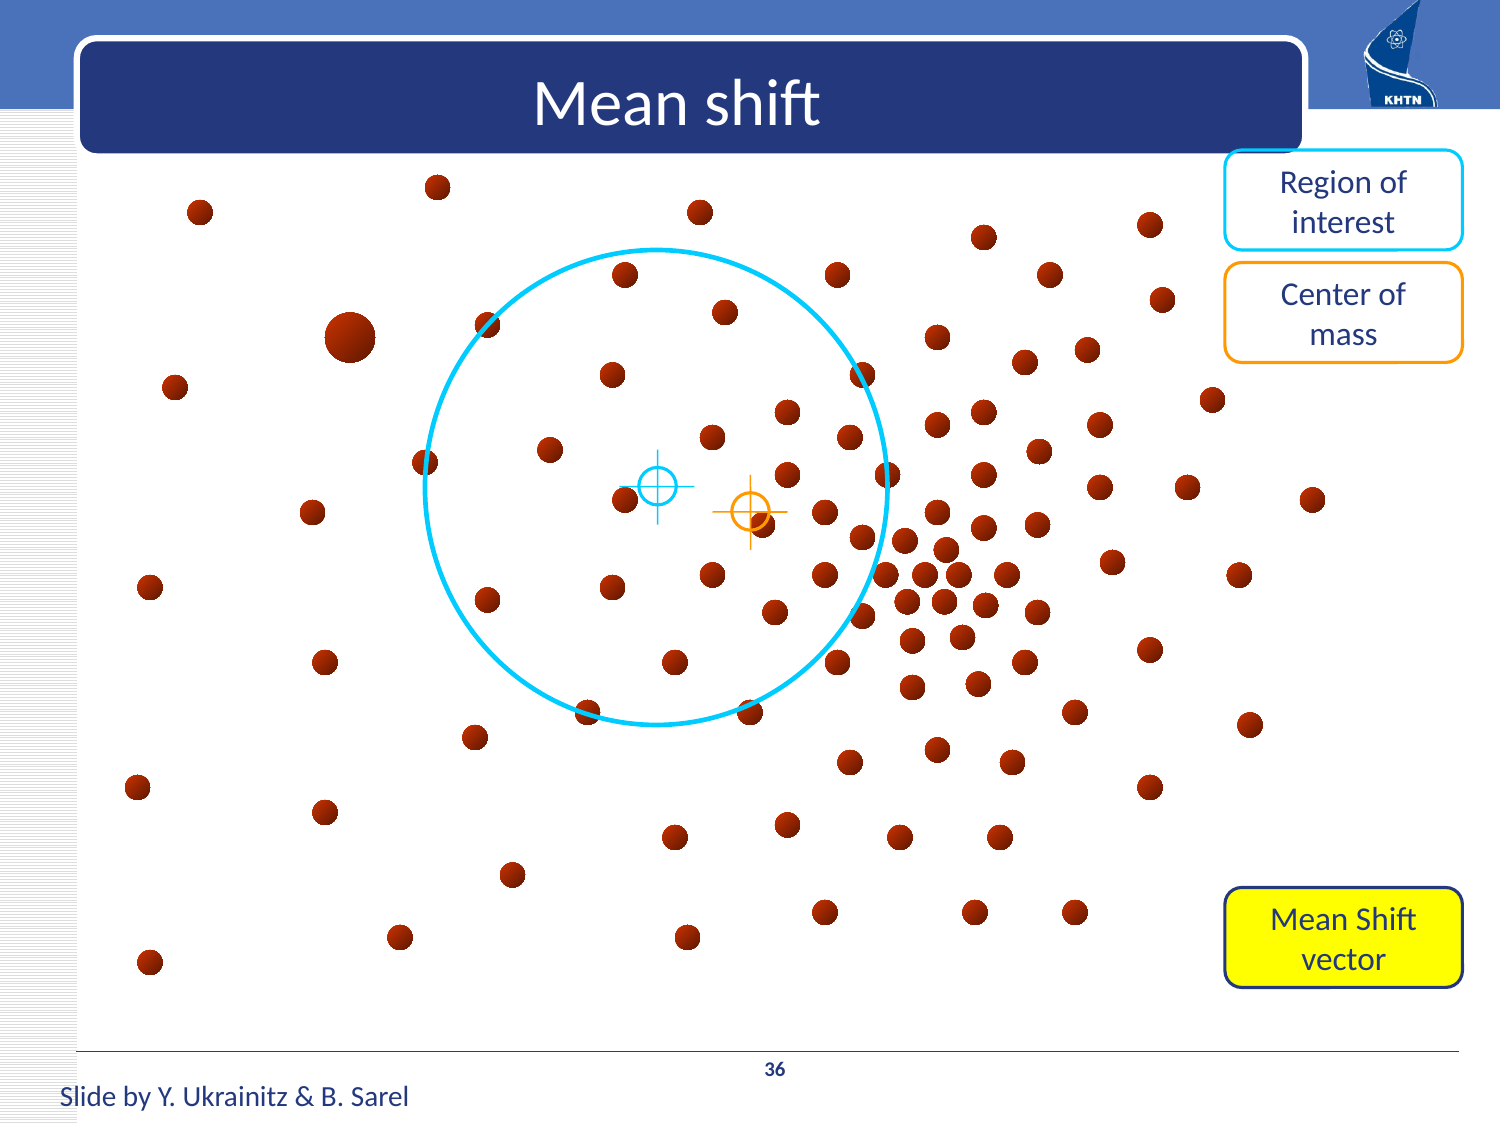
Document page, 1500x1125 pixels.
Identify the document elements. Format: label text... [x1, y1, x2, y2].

text_box [1299, 487, 1325, 513]
slide_number 36 [600, 1047, 950, 1083]
text_box [412, 451, 419, 474]
text_box [137, 950, 163, 976]
text_box [924, 324, 950, 350]
text_box [662, 825, 688, 850]
text_box [774, 812, 800, 838]
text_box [424, 249, 888, 726]
text_box [994, 562, 1020, 588]
text_box [1087, 412, 1113, 438]
text_box [312, 800, 338, 826]
text_box [971, 515, 997, 541]
text_box [687, 200, 713, 225]
text_box [1037, 262, 1063, 288]
text_box [1025, 512, 1051, 538]
text_box Slide by Y. Ukrainitz & B. Sarel [45, 1070, 425, 1120]
text_box [965, 671, 991, 697]
text_box [912, 562, 938, 588]
text_box [812, 900, 838, 925]
text_box [675, 924, 700, 950]
text_box [946, 562, 972, 588]
text_box Mean Shift vector [1224, 887, 1463, 988]
text_box [950, 624, 976, 650]
text_box [933, 537, 959, 563]
text_box [1137, 774, 1163, 800]
text_box [1026, 439, 1052, 465]
text_box [891, 563, 899, 587]
text_box [924, 737, 950, 763]
text_box [1100, 549, 1126, 575]
text_box [971, 224, 997, 250]
text_box [971, 462, 997, 488]
text_box [892, 528, 918, 554]
text_box [924, 500, 950, 526]
text_box [387, 924, 413, 950]
text_box [900, 628, 925, 654]
text_box [312, 650, 338, 676]
text_box [1062, 900, 1088, 925]
text_box [162, 375, 188, 400]
text_box [894, 589, 920, 615]
text_box [1137, 637, 1163, 663]
text_box [1226, 562, 1252, 588]
text_box [887, 825, 913, 850]
text_box [1175, 474, 1201, 500]
text_box [971, 399, 997, 425]
text_box [999, 750, 1025, 775]
text_box [1012, 650, 1038, 676]
text_box [187, 200, 213, 225]
text_box [837, 750, 863, 775]
text_box [1200, 387, 1225, 413]
text_box [900, 675, 925, 700]
text_box [1087, 474, 1113, 500]
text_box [712, 474, 788, 551]
text_box [1025, 600, 1051, 625]
text_box [891, 463, 901, 487]
text_box [1149, 287, 1175, 313]
text_box [1012, 350, 1038, 376]
text_box [425, 174, 451, 200]
text_box [300, 500, 325, 526]
text_box [987, 825, 1013, 850]
text_box [1137, 212, 1163, 238]
text_box [932, 589, 957, 615]
text_box [1062, 699, 1088, 725]
text_box [973, 592, 999, 618]
text_box [962, 900, 988, 925]
text_box Center of mass [1224, 262, 1463, 363]
text_box [500, 862, 526, 888]
text_box Region of interest [1224, 149, 1463, 250]
text_box [924, 412, 950, 438]
text_box [324, 312, 376, 363]
text_box [462, 734, 488, 751]
picture [1313, 0, 1490, 109]
text_box [1074, 337, 1100, 363]
text_box [125, 774, 151, 800]
text_box [1237, 712, 1263, 738]
text_box [137, 575, 163, 601]
title Mean shift [89, 52, 1265, 145]
